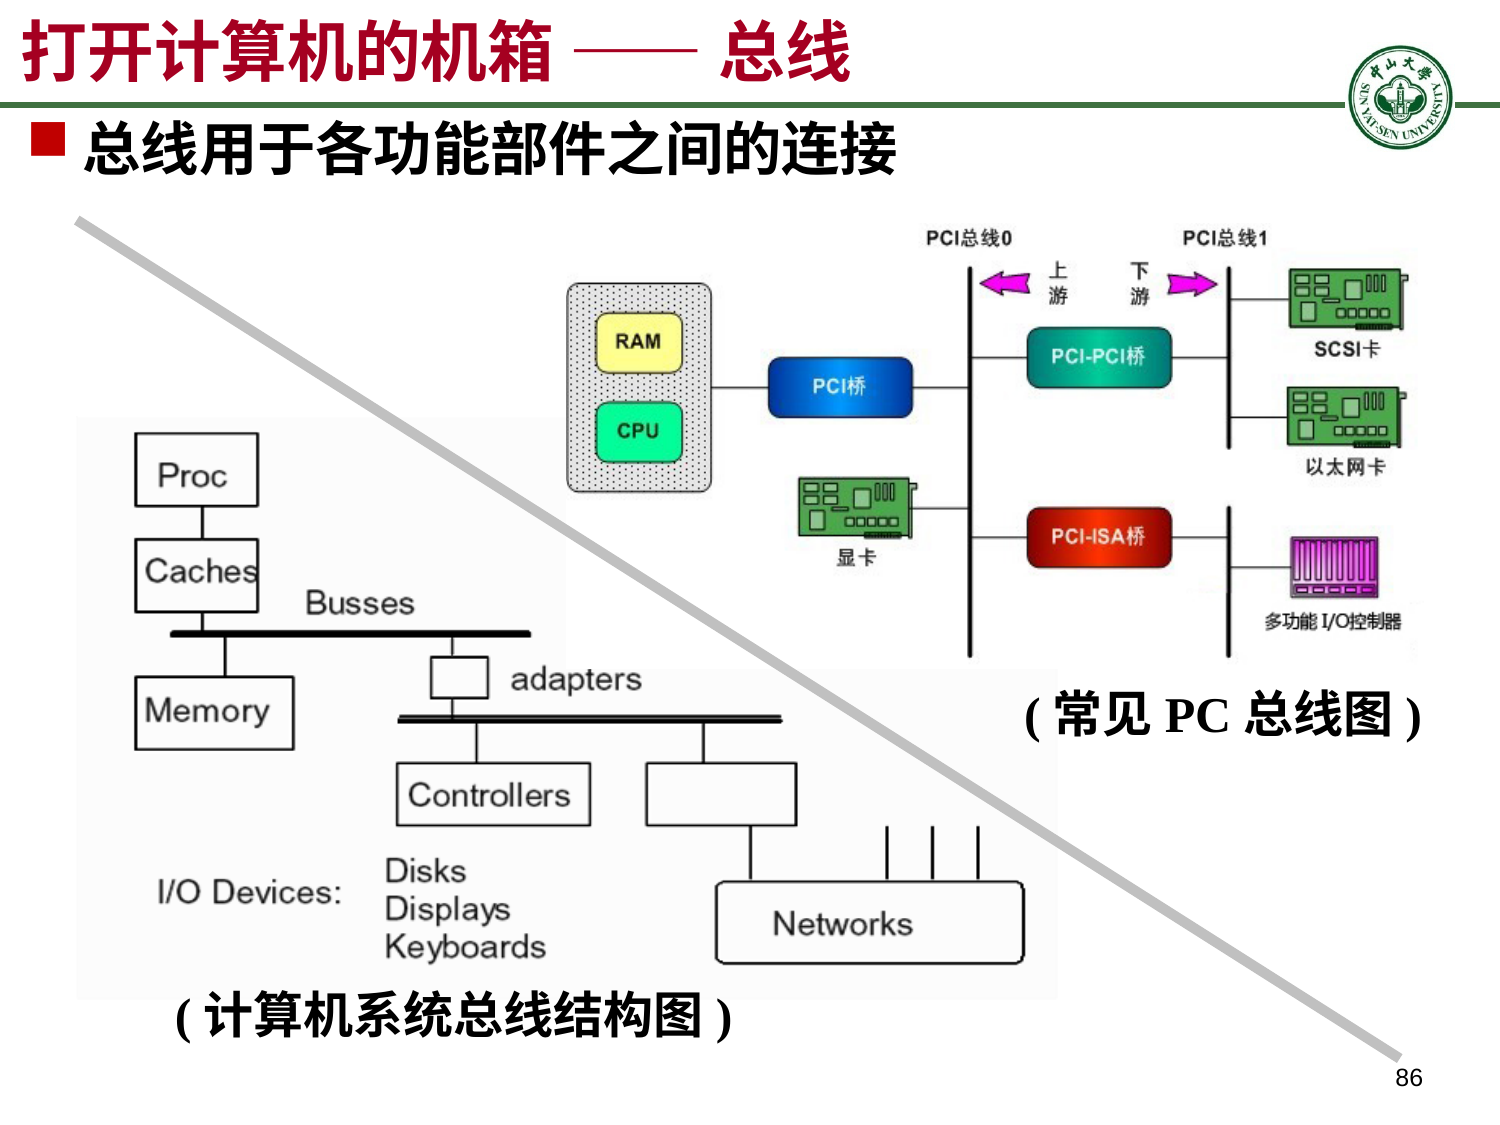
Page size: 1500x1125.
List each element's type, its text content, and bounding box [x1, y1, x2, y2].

text_box (常见PC总线图) [1062, 674, 1437, 750]
picture [1345, 42, 1455, 152]
text_box 打开计算机的机箱 —— 总线 [5, 6, 1221, 98]
text_box 总线用于各功能部件之间的连接 [11, 104, 1199, 189]
text_box (计算机系统总线结构图) [160, 1008, 748, 1051]
picture [76, 223, 1424, 1000]
